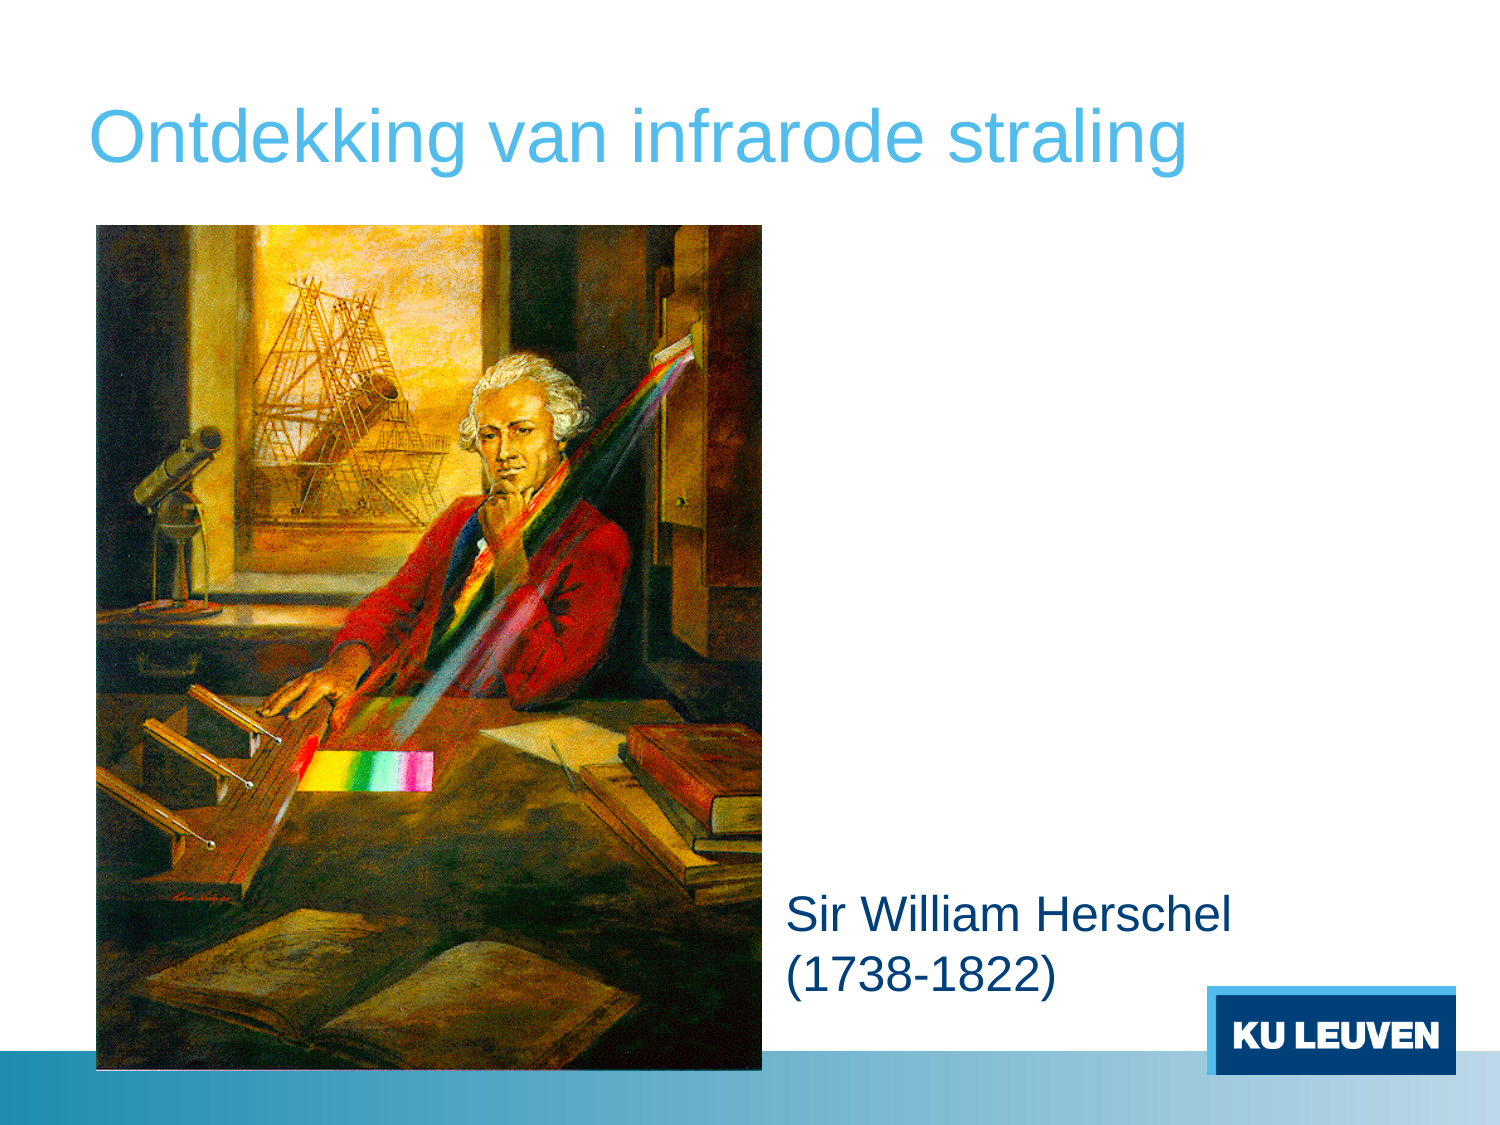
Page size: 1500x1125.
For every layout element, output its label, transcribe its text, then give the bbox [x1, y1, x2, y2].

text_box Ontdekking van infrarode straling [88, 29, 1456, 177]
picture [1207, 986, 1456, 1075]
text_box Sir William Herschel (1738-1822) [785, 881, 1373, 1043]
picture [96, 225, 762, 1071]
